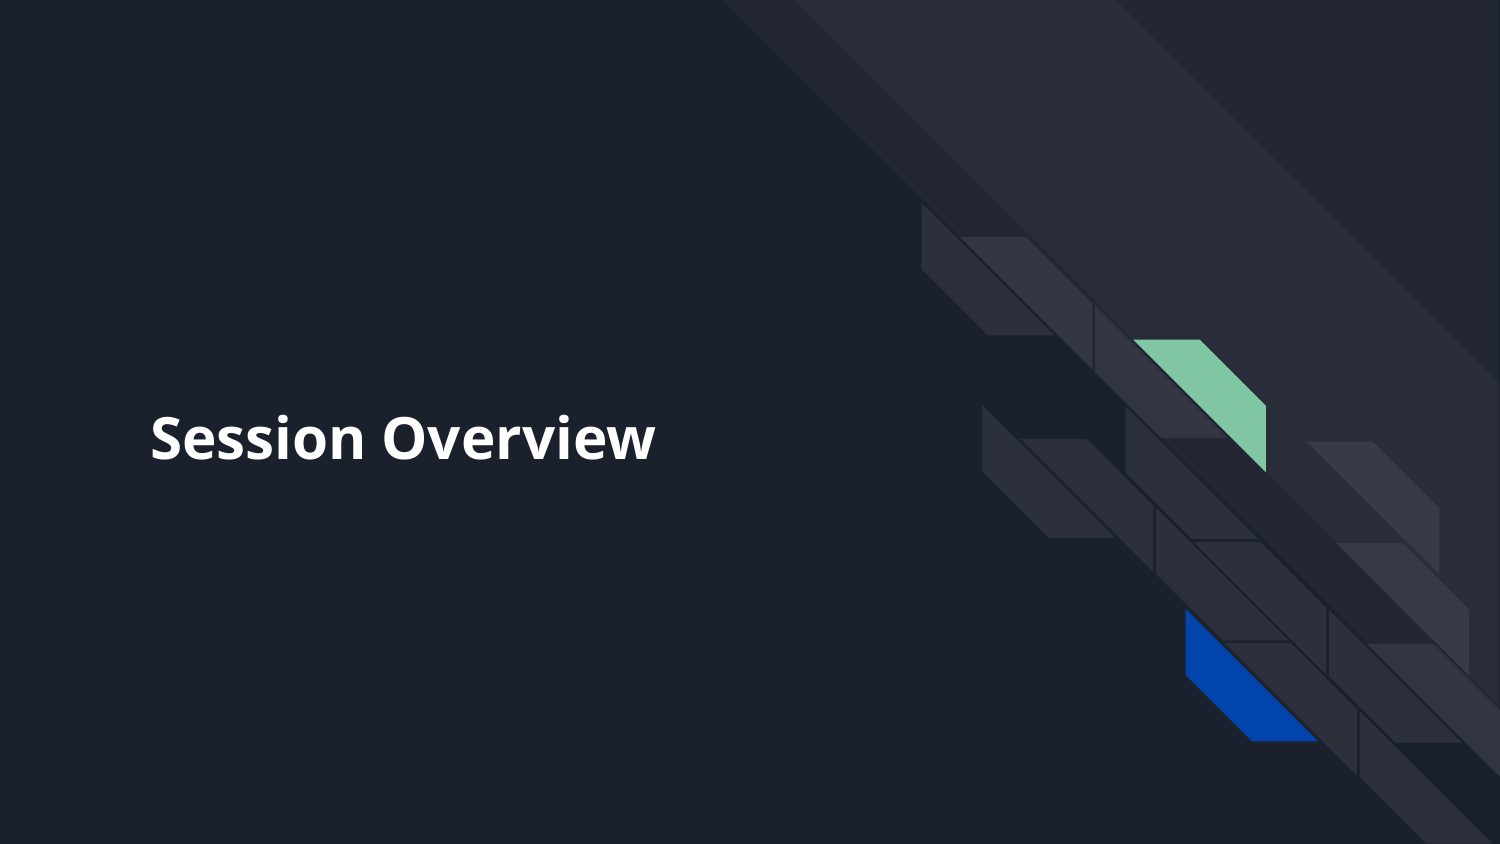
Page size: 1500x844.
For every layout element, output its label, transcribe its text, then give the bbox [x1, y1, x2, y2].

title Session Overview [135, 336, 888, 526]
